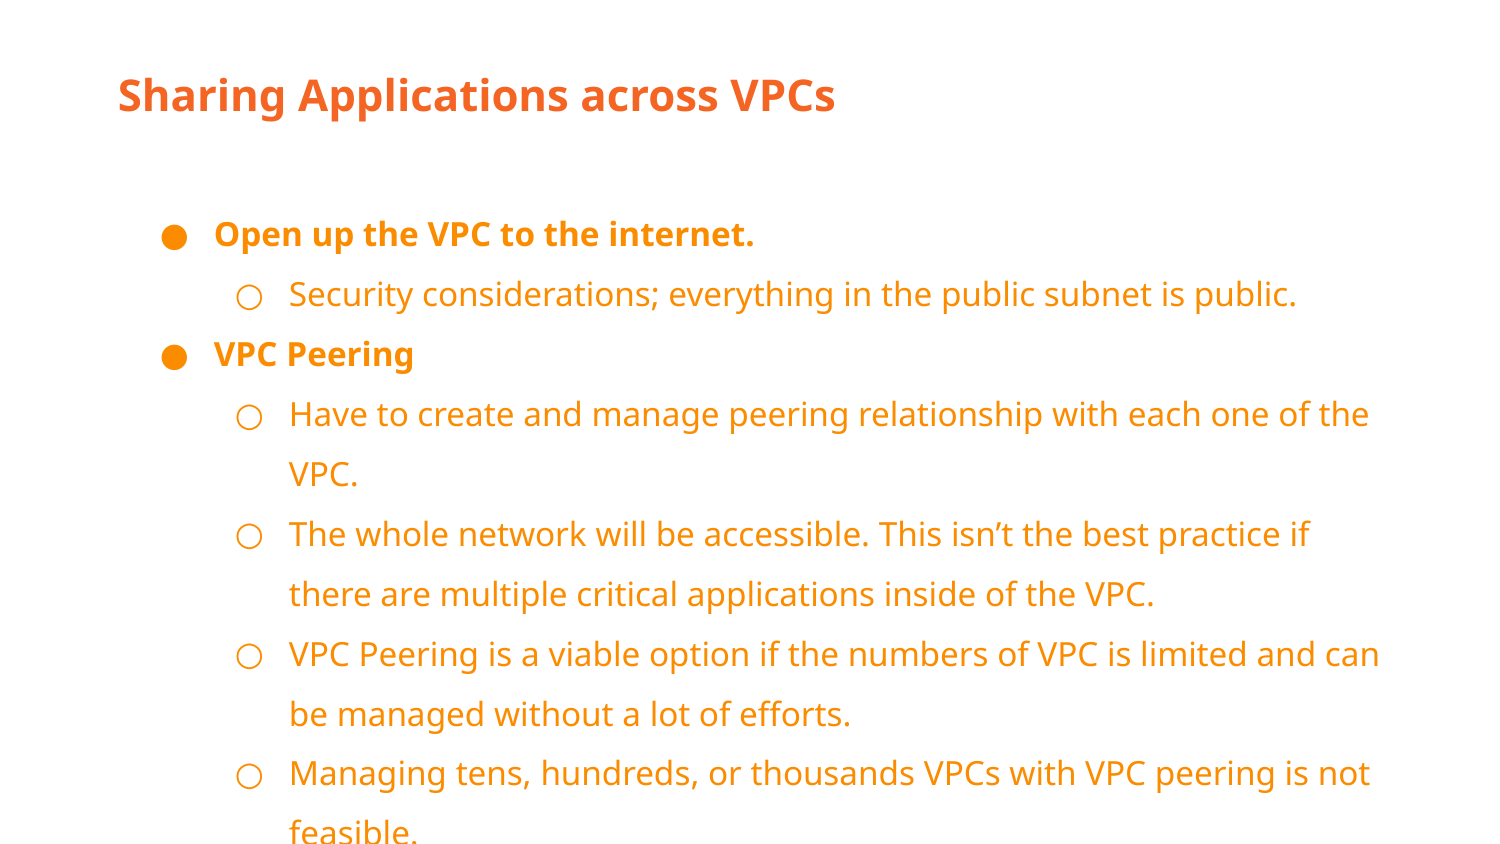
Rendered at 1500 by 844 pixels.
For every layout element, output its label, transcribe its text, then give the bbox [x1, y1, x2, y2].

title Sharing Applications across VPCs [102, 52, 1327, 179]
title Open up the VPC to the internet. Security considerations; everything in the public subnet is public. VPC Peering Have to create and manage peering relationship with each one of the VPC. The whole network will be accessible. This isn’t the best practice if there are multiple critical applications inside of the VPC. VPC Peering is a viable option if the numbers of VPC is limited and can be managed without a lot of efforts. Managing tens, hundreds, or thousands VPCs with VPC peering is not feasible. [123, 178, 1412, 778]
